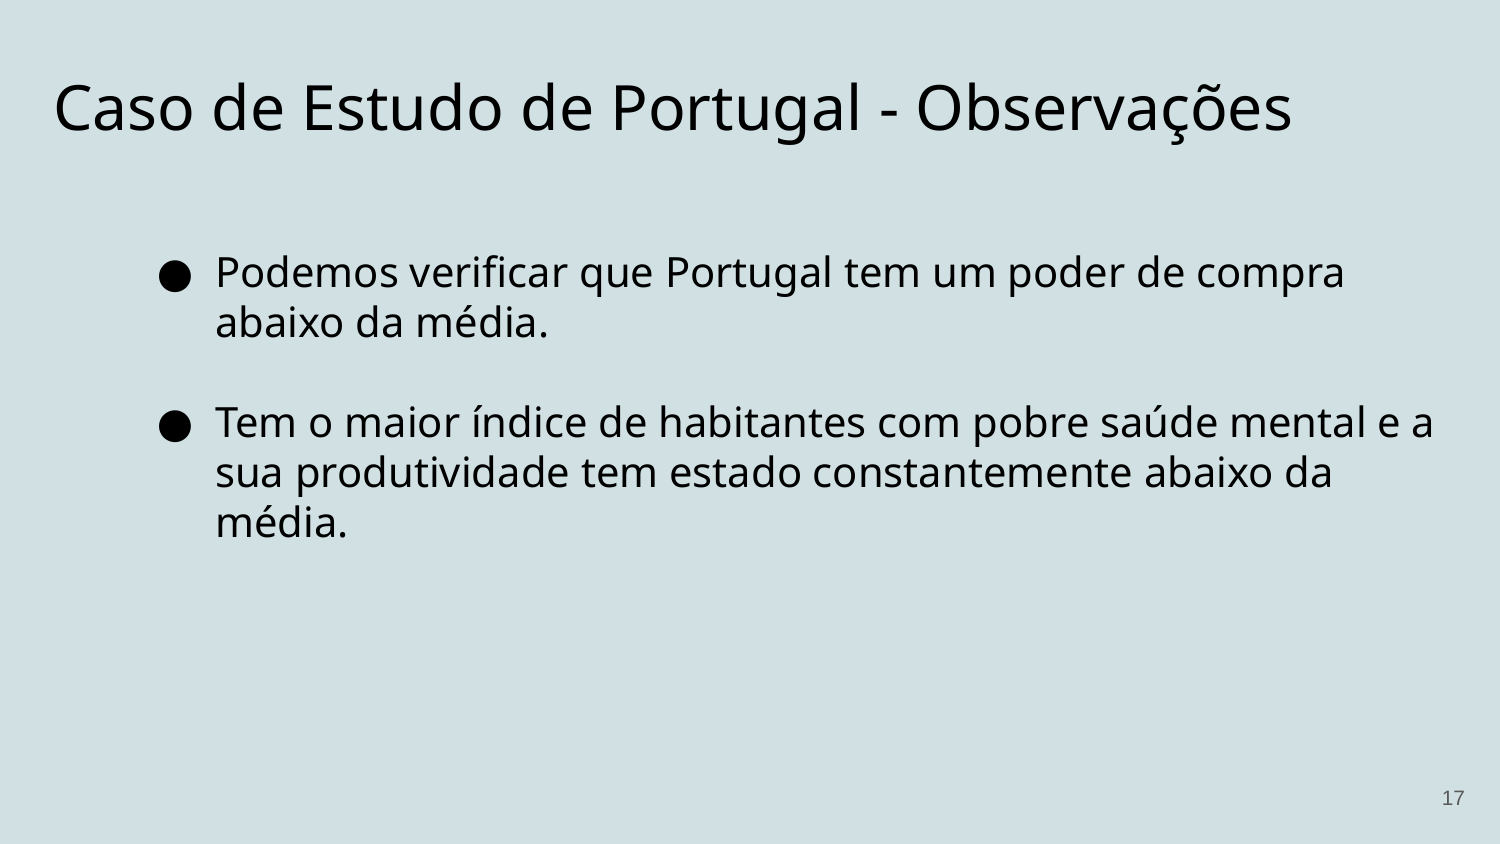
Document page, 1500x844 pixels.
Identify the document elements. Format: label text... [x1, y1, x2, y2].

slide_number ‹#› [1389, 764, 1480, 830]
text_box Podemos verificar que Portugal tem um poder de compra abaixo da média. Tem o maior índice de habitantes com pobre saúde mental e a sua produtividade tem estado constantemente abaixo da média. [125, 231, 1472, 652]
text_box Caso de Estudo de Portugal - Observações [38, 53, 1417, 474]
